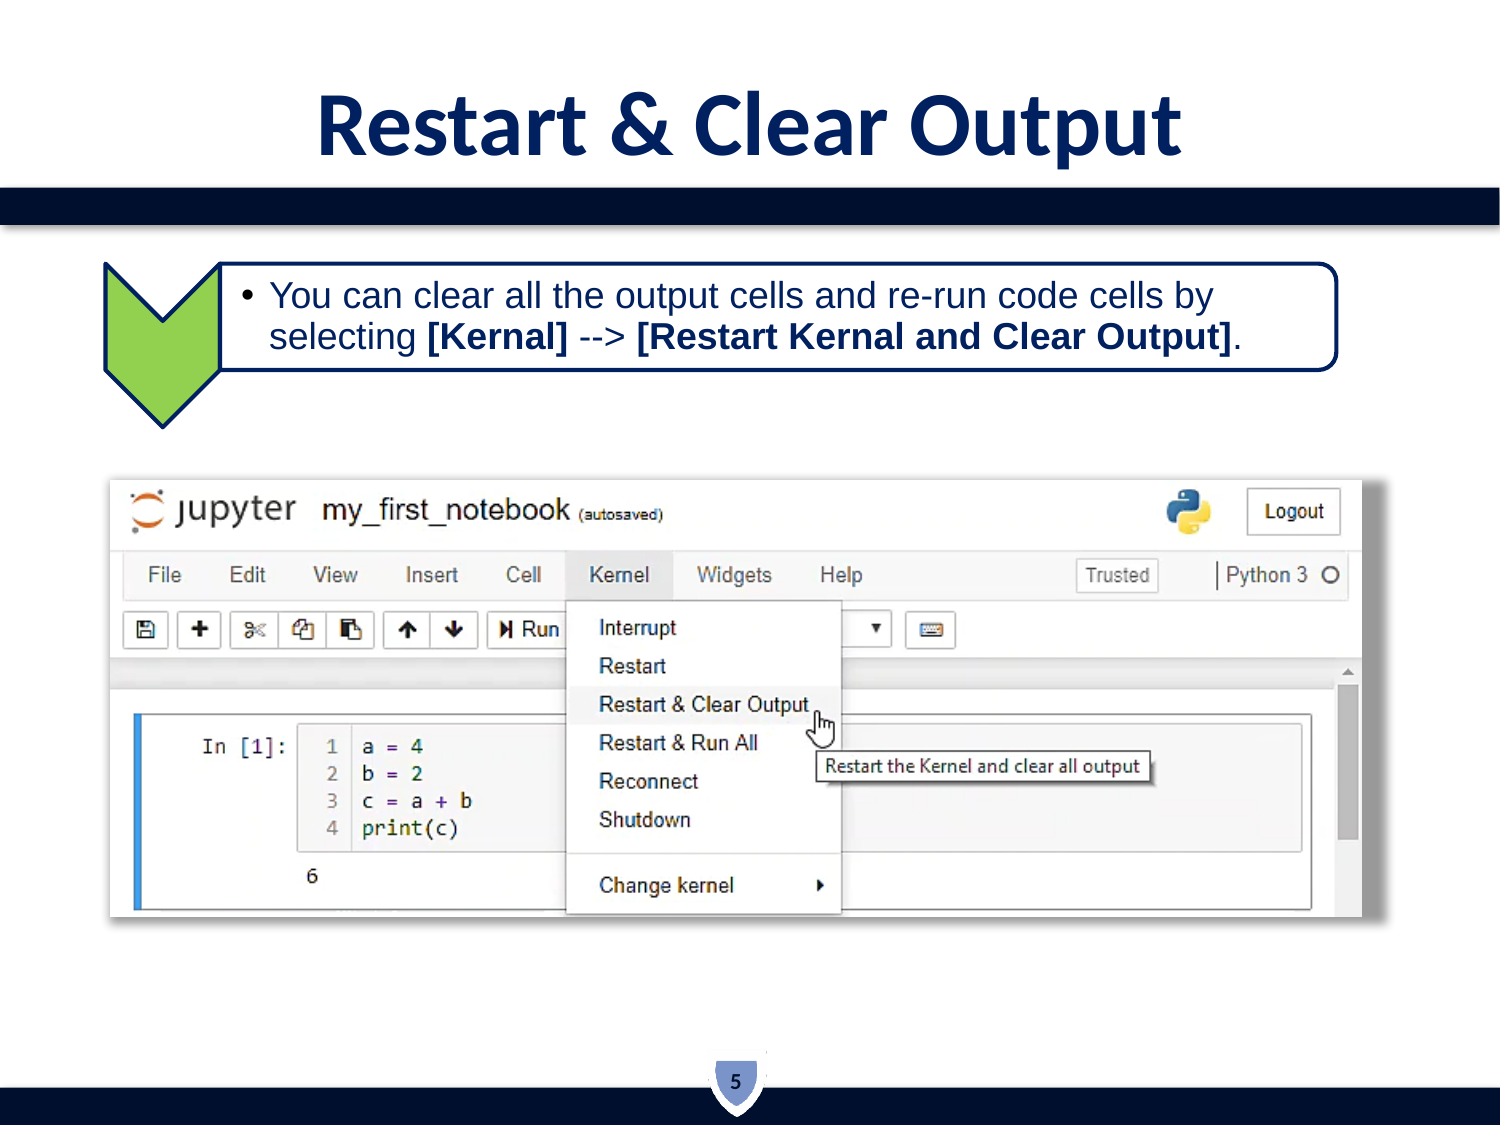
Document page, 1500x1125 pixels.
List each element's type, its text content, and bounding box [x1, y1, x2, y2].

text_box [105, 263, 1337, 428]
picture [109, 480, 1363, 917]
title Restart & Clear Output [75, 24, 1425, 213]
slide_number 5 [704, 1050, 768, 1110]
picture [706, 1110, 767, 1117]
